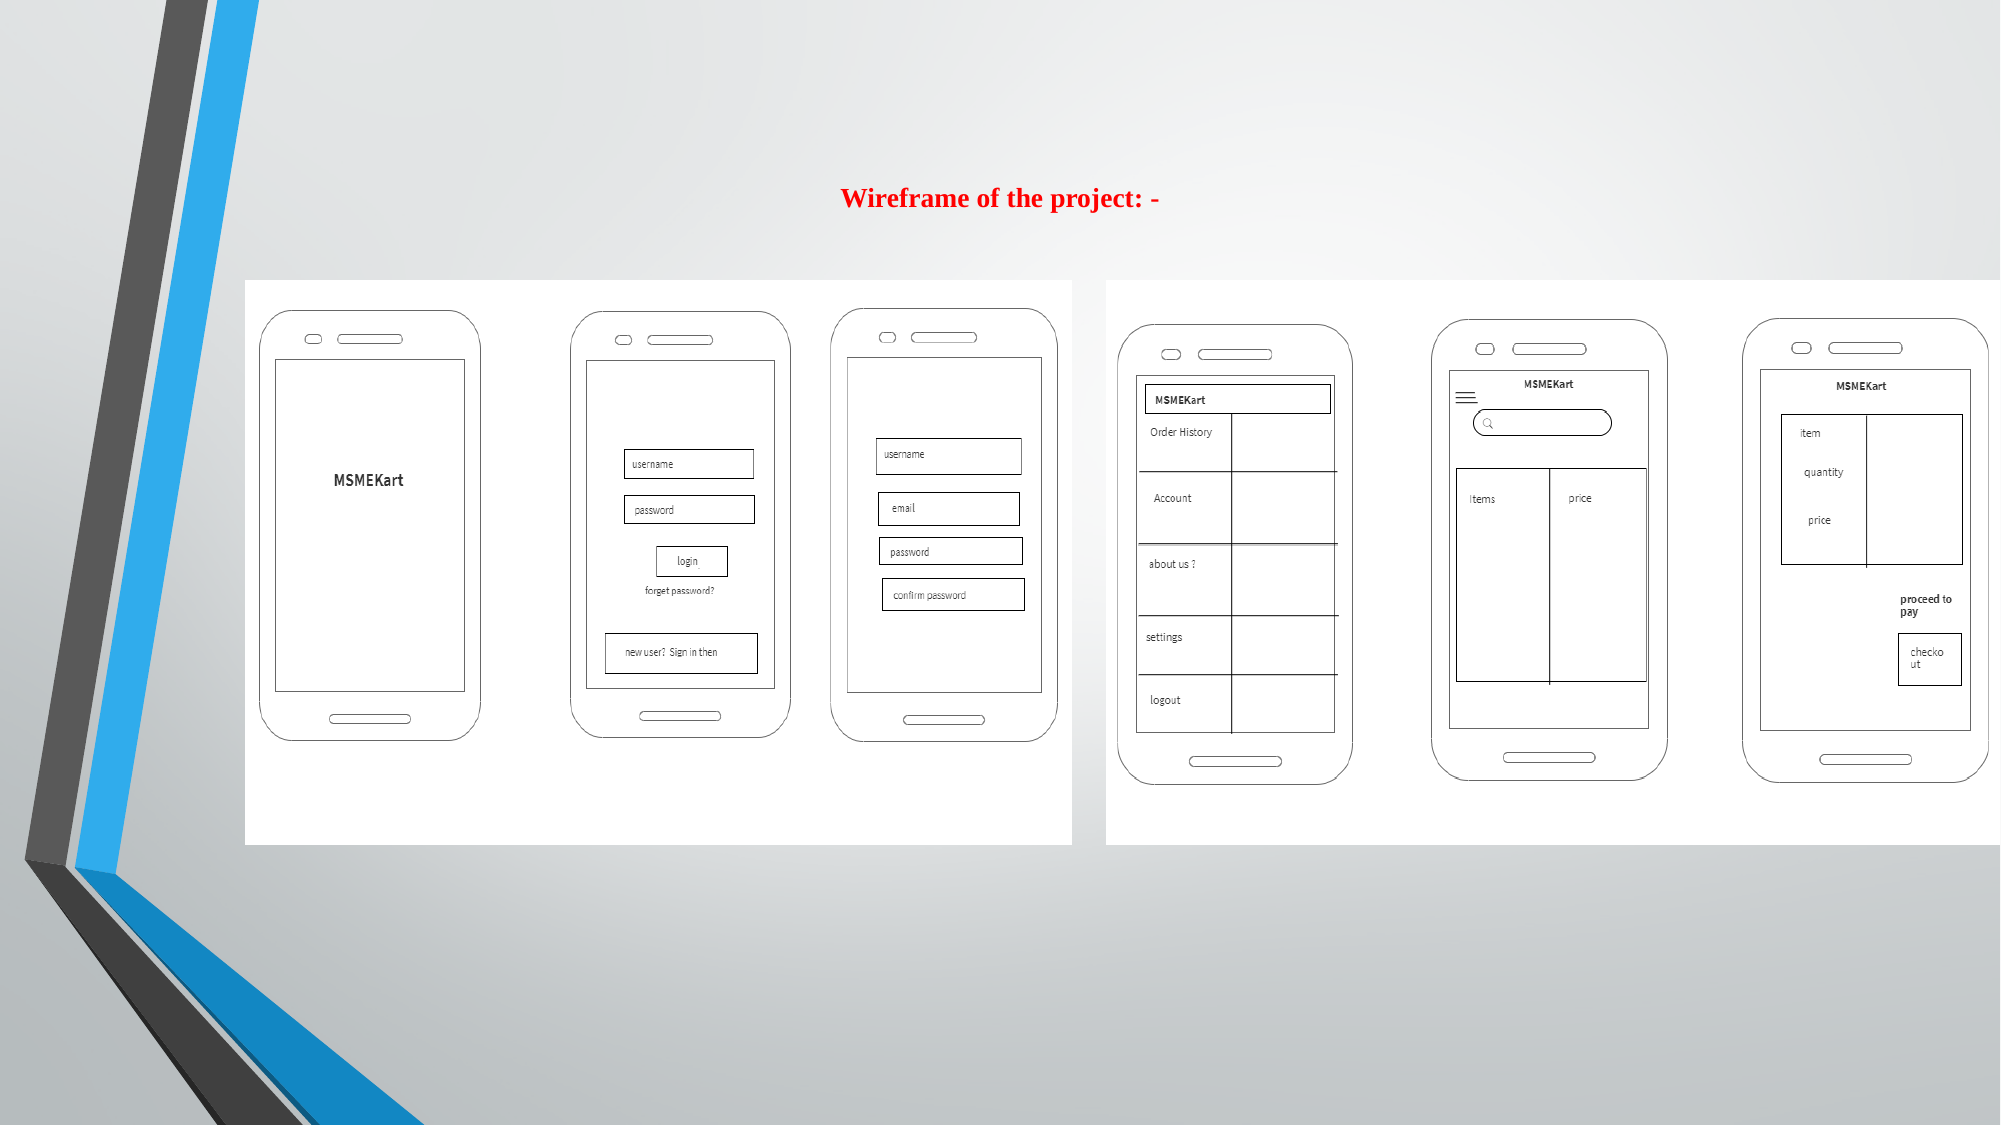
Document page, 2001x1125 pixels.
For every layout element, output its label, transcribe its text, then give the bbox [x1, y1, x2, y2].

picture [1106, 280, 2000, 845]
title Wireframe of the project: - [523, 171, 1477, 281]
picture [245, 280, 1072, 845]
